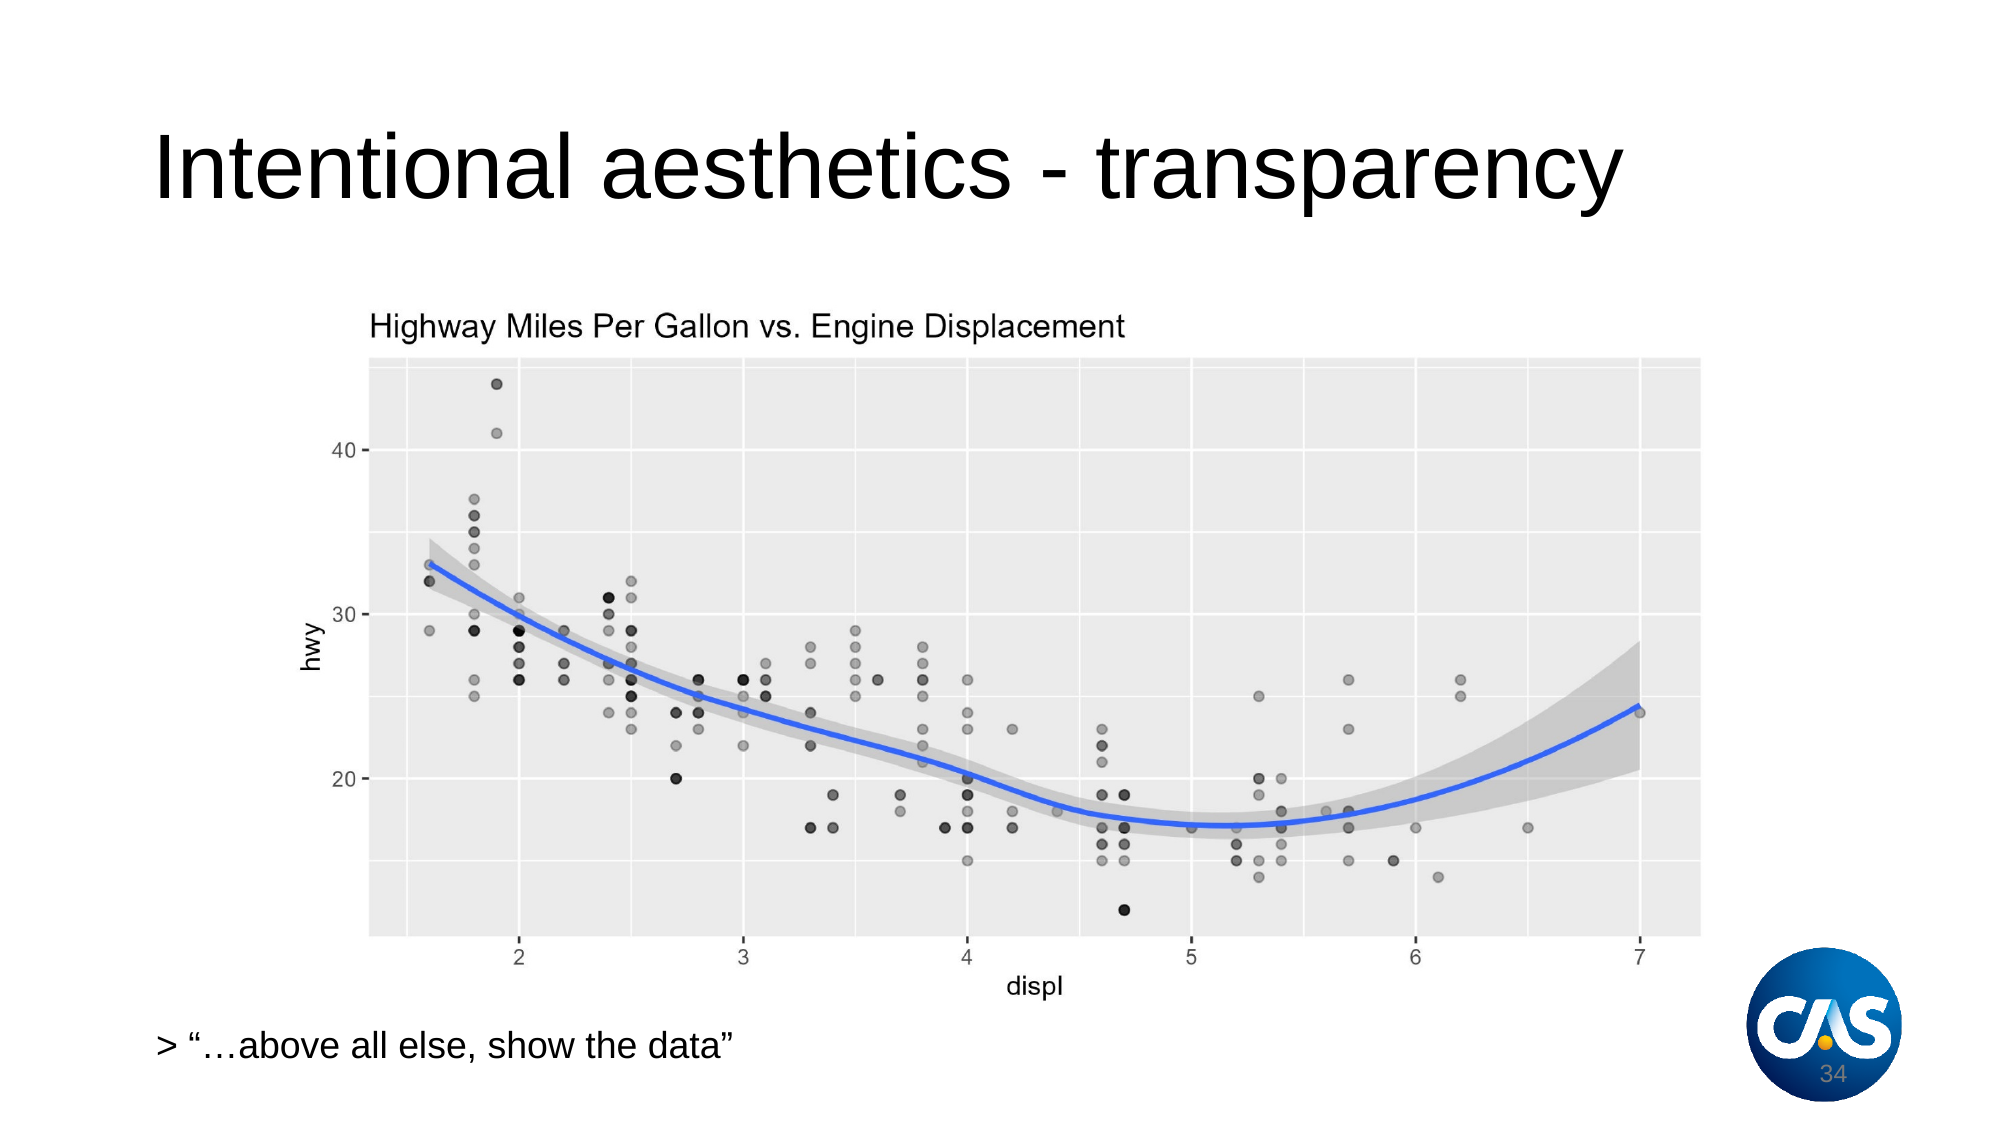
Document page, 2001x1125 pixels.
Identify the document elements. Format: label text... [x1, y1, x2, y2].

title Intentional aesthetics - transparency [137, 59, 1863, 278]
picture [1742, 943, 1906, 1106]
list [285, 298, 1715, 1014]
text_box > “…above all else, show the data” [141, 1013, 749, 1073]
slide_number 34 [1412, 1042, 1863, 1103]
